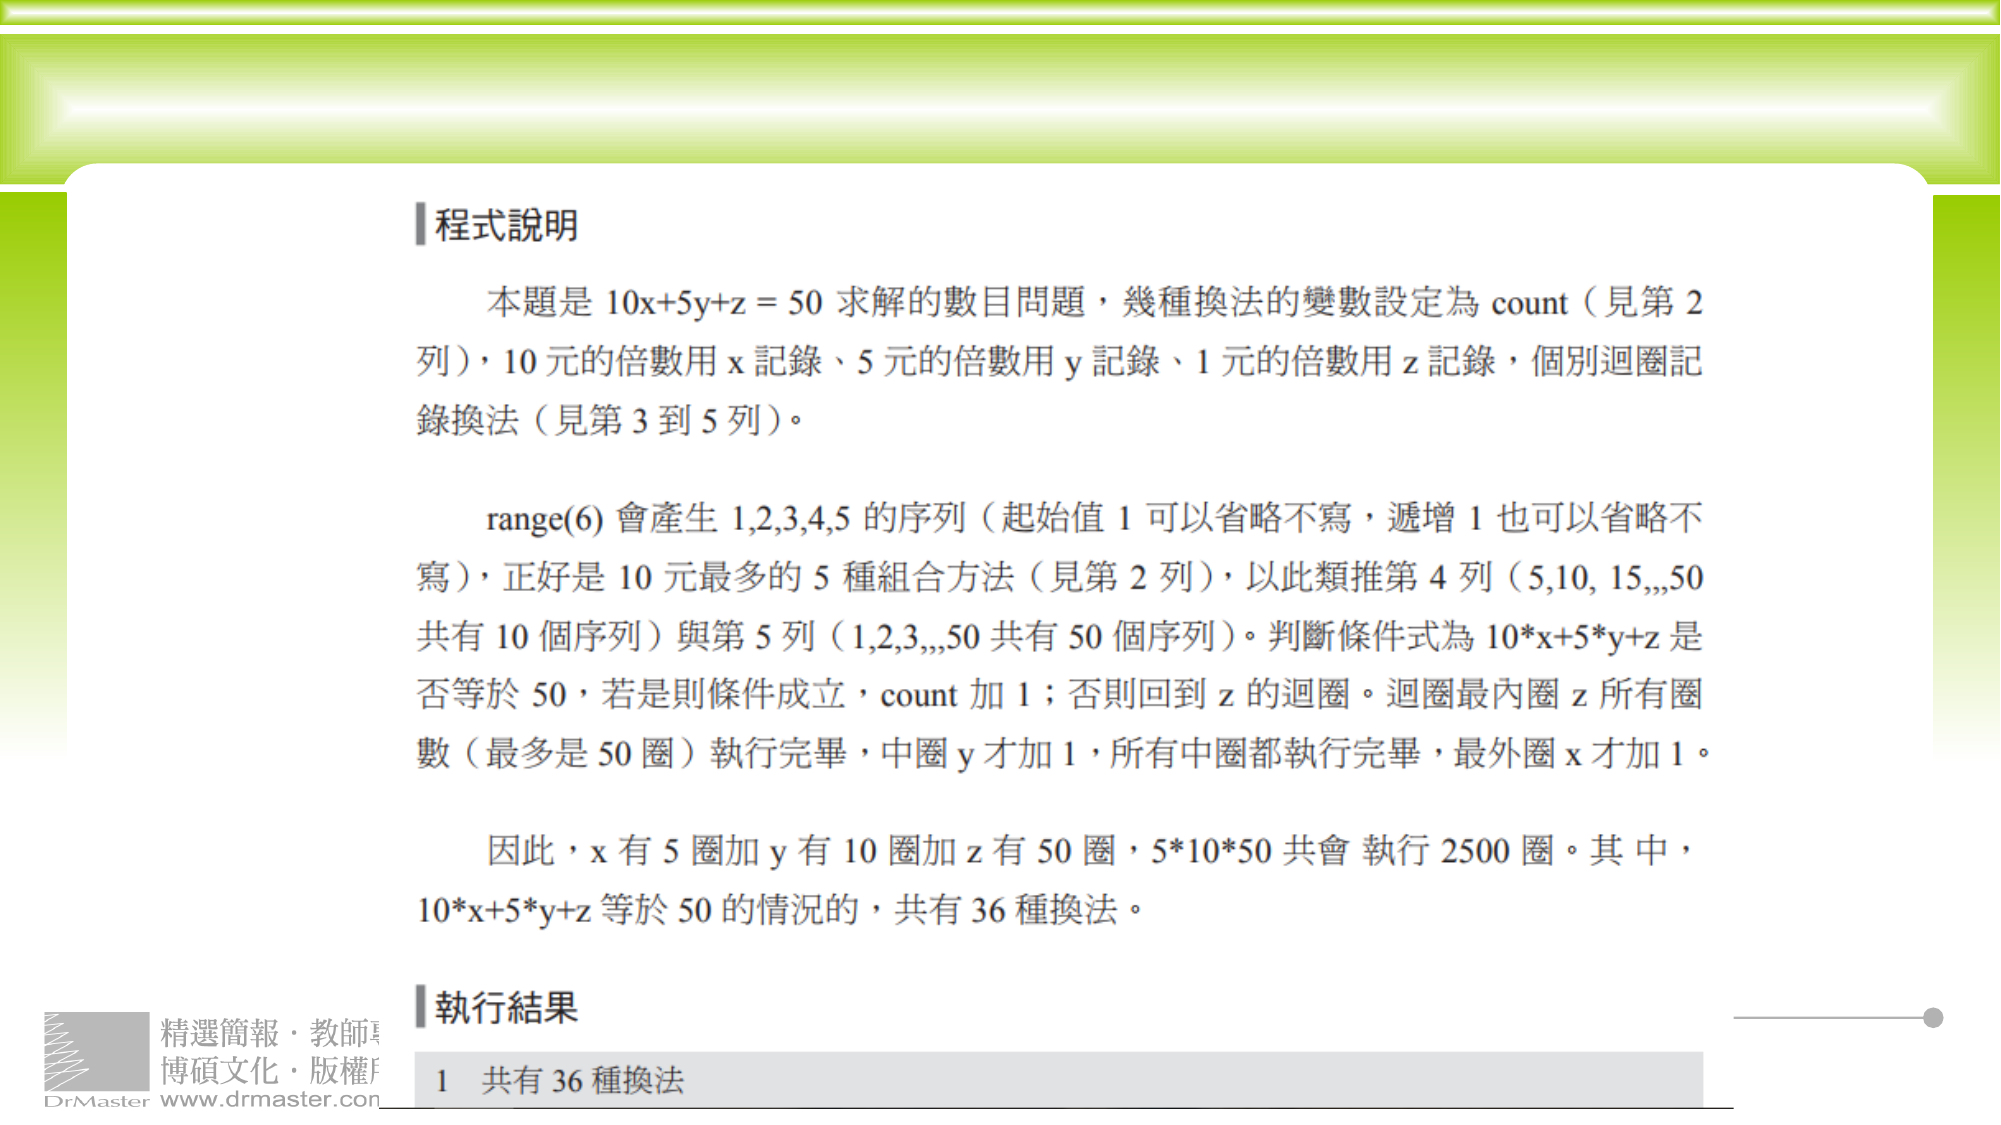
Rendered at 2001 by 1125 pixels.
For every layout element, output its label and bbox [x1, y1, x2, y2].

picture [44, 1012, 429, 1110]
list [378, 172, 1734, 1109]
